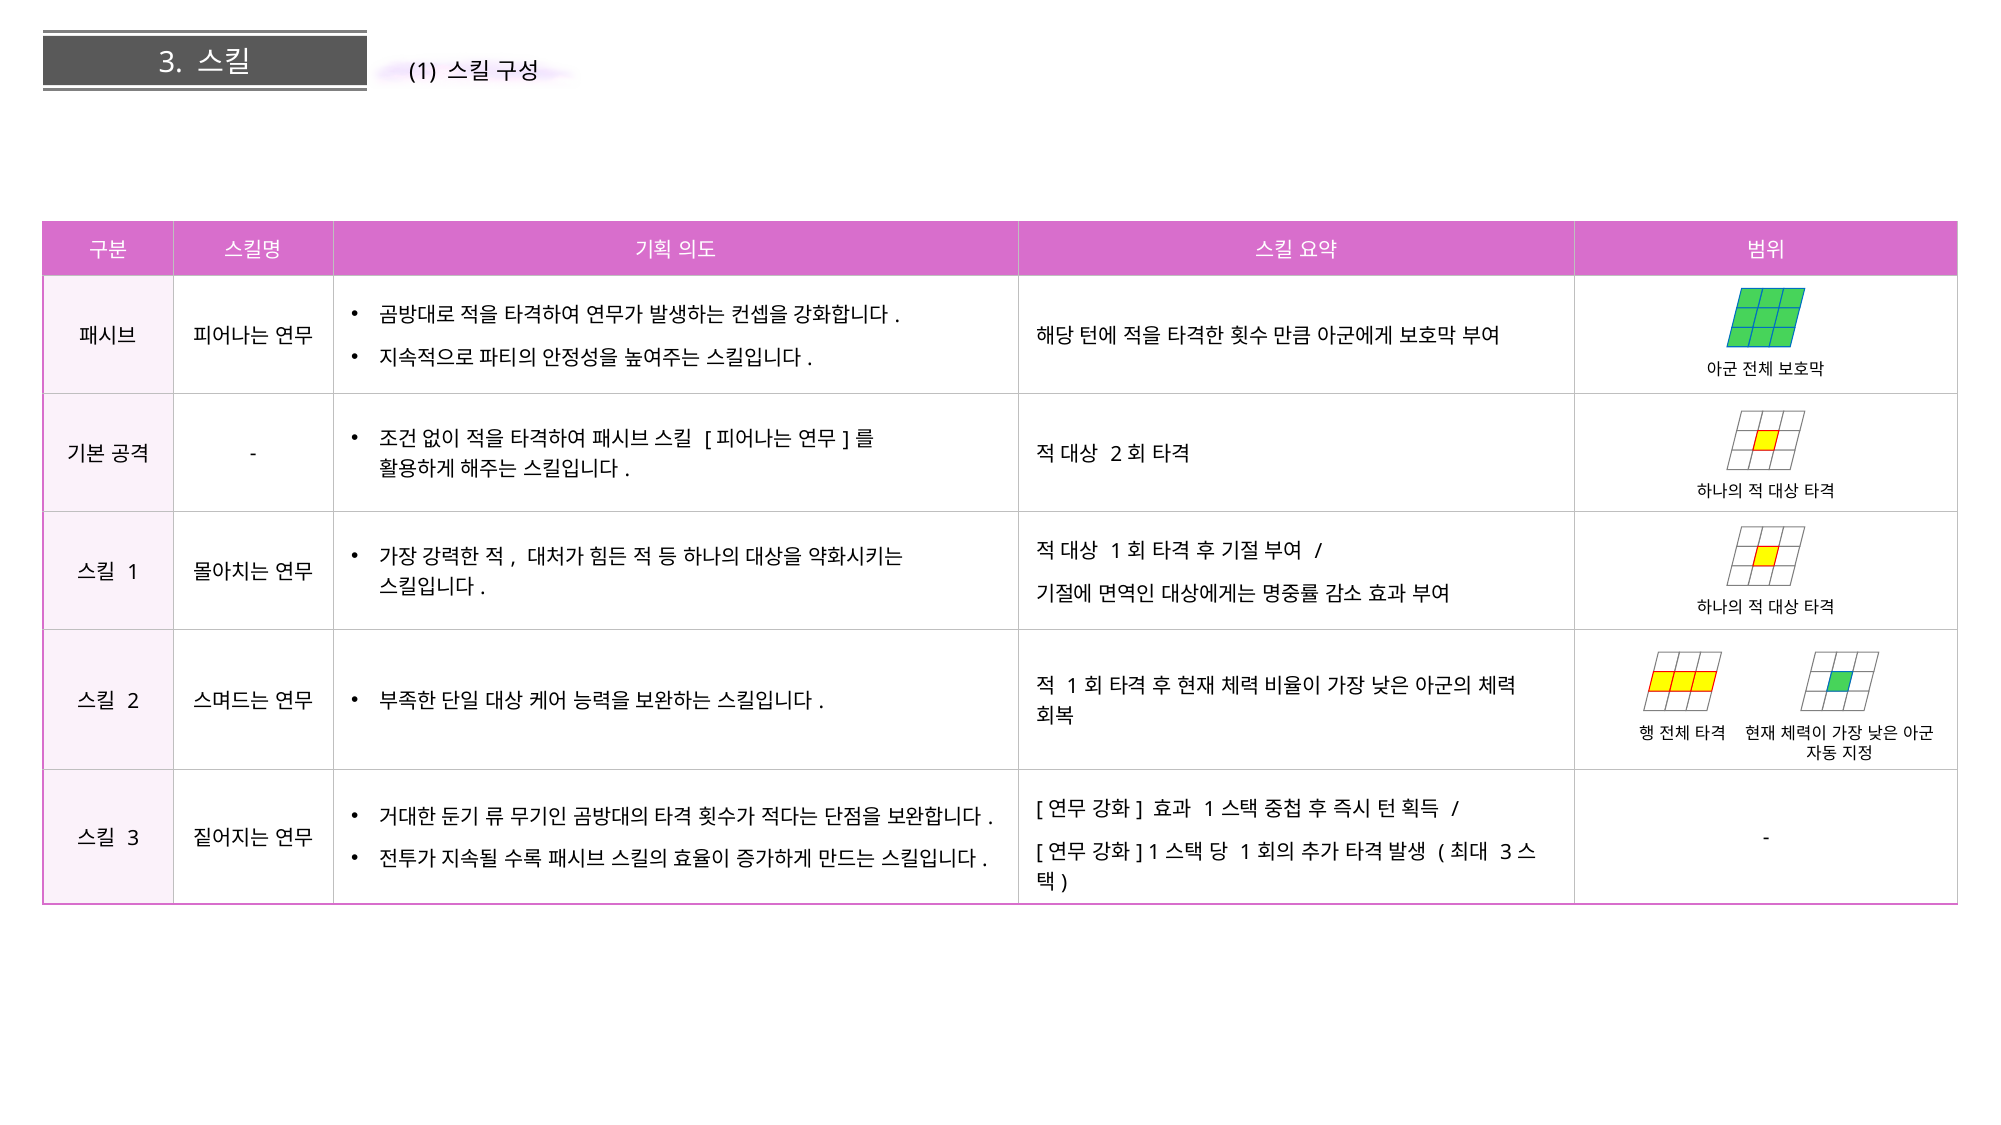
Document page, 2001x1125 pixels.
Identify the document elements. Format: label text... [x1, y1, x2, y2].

table_header 기획 의도 [334, 223, 1018, 275]
table_header 구분 [44, 223, 173, 275]
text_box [1710, 287, 1822, 380]
table_cell 기본 공격 [44, 394, 173, 511]
table_cell 짙어지는 연무 [174, 770, 333, 903]
table_header 범위 [1575, 223, 1957, 275]
table_cell [1575, 276, 1957, 393]
table_cell 해당 턴에 적을 타격한 횟수 만큼 아군에게 보호막 부여 [1019, 276, 1574, 393]
table_cell - [1575, 770, 1957, 903]
table_cell 적 대상 2회 타격 [1019, 394, 1574, 511]
table_cell 스킬 2 [44, 630, 173, 769]
table_cell [1575, 512, 1957, 629]
table_header 스킬명 [174, 223, 333, 275]
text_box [1701, 526, 1831, 618]
table_cell [1575, 630, 1957, 769]
table_cell 적 1회 타격 후 현재 체력 비율이 가장 낮은 아군의 체력 회복 [1019, 630, 1574, 769]
table_cell 패시브 [44, 276, 173, 393]
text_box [42, 30, 368, 91]
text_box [1751, 651, 1929, 764]
table_cell 곰방대로 적을 타격하여 연무가 발생하는 컨셉을 강화합니다. 지속적으로 파티의 안정성을 높여주는 스킬입니다. [334, 276, 1018, 393]
table_cell 거대한 둔기 류 무기인 곰방대의 타격 횟수가 적다는 단점을 보완합니다. 전투가 지속될 수록 패시브 스킬의 효율이 증가하게 만드는 스킬입니다. [334, 770, 1018, 903]
table_cell 피어나는 연무 [174, 276, 333, 393]
table_cell [연무 강화] 효과 1스택 중첩 후 즉시 턴 획득 / [연무 강화] 1스택 당 1회의 추가 타격 발생 (최대 3스택) [1019, 770, 1574, 903]
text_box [1641, 651, 1724, 744]
table_cell - [174, 394, 333, 511]
table_cell 스킬 3 [44, 770, 173, 903]
table_cell 몰아치는 연무 [174, 512, 333, 629]
table_cell 조건 없이 적을 타격하여 패시브 스킬 [피어나는 연무]를 활용하게 해주는 스킬입니다. [334, 394, 1018, 511]
table_header 스킬 요약 [1019, 223, 1574, 275]
table_cell 스며드는 연무 [174, 630, 333, 769]
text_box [1701, 410, 1831, 503]
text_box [368, 50, 582, 91]
table_cell 가장 강력한 적, 대처가 힘든 적 등 하나의 대상을 약화시키는 스킬입니다. [334, 512, 1018, 629]
table_cell 부족한 단일 대상 케어 능력을 보완하는 스킬입니다. [334, 630, 1018, 769]
table_cell 스킬 1 [44, 512, 173, 629]
table_cell 적 대상 1회 타격 후 기절 부여 / 기절에 면역인 대상에게는 명중률 감소 효과 부여 [1019, 512, 1574, 629]
table_cell [1575, 394, 1957, 511]
